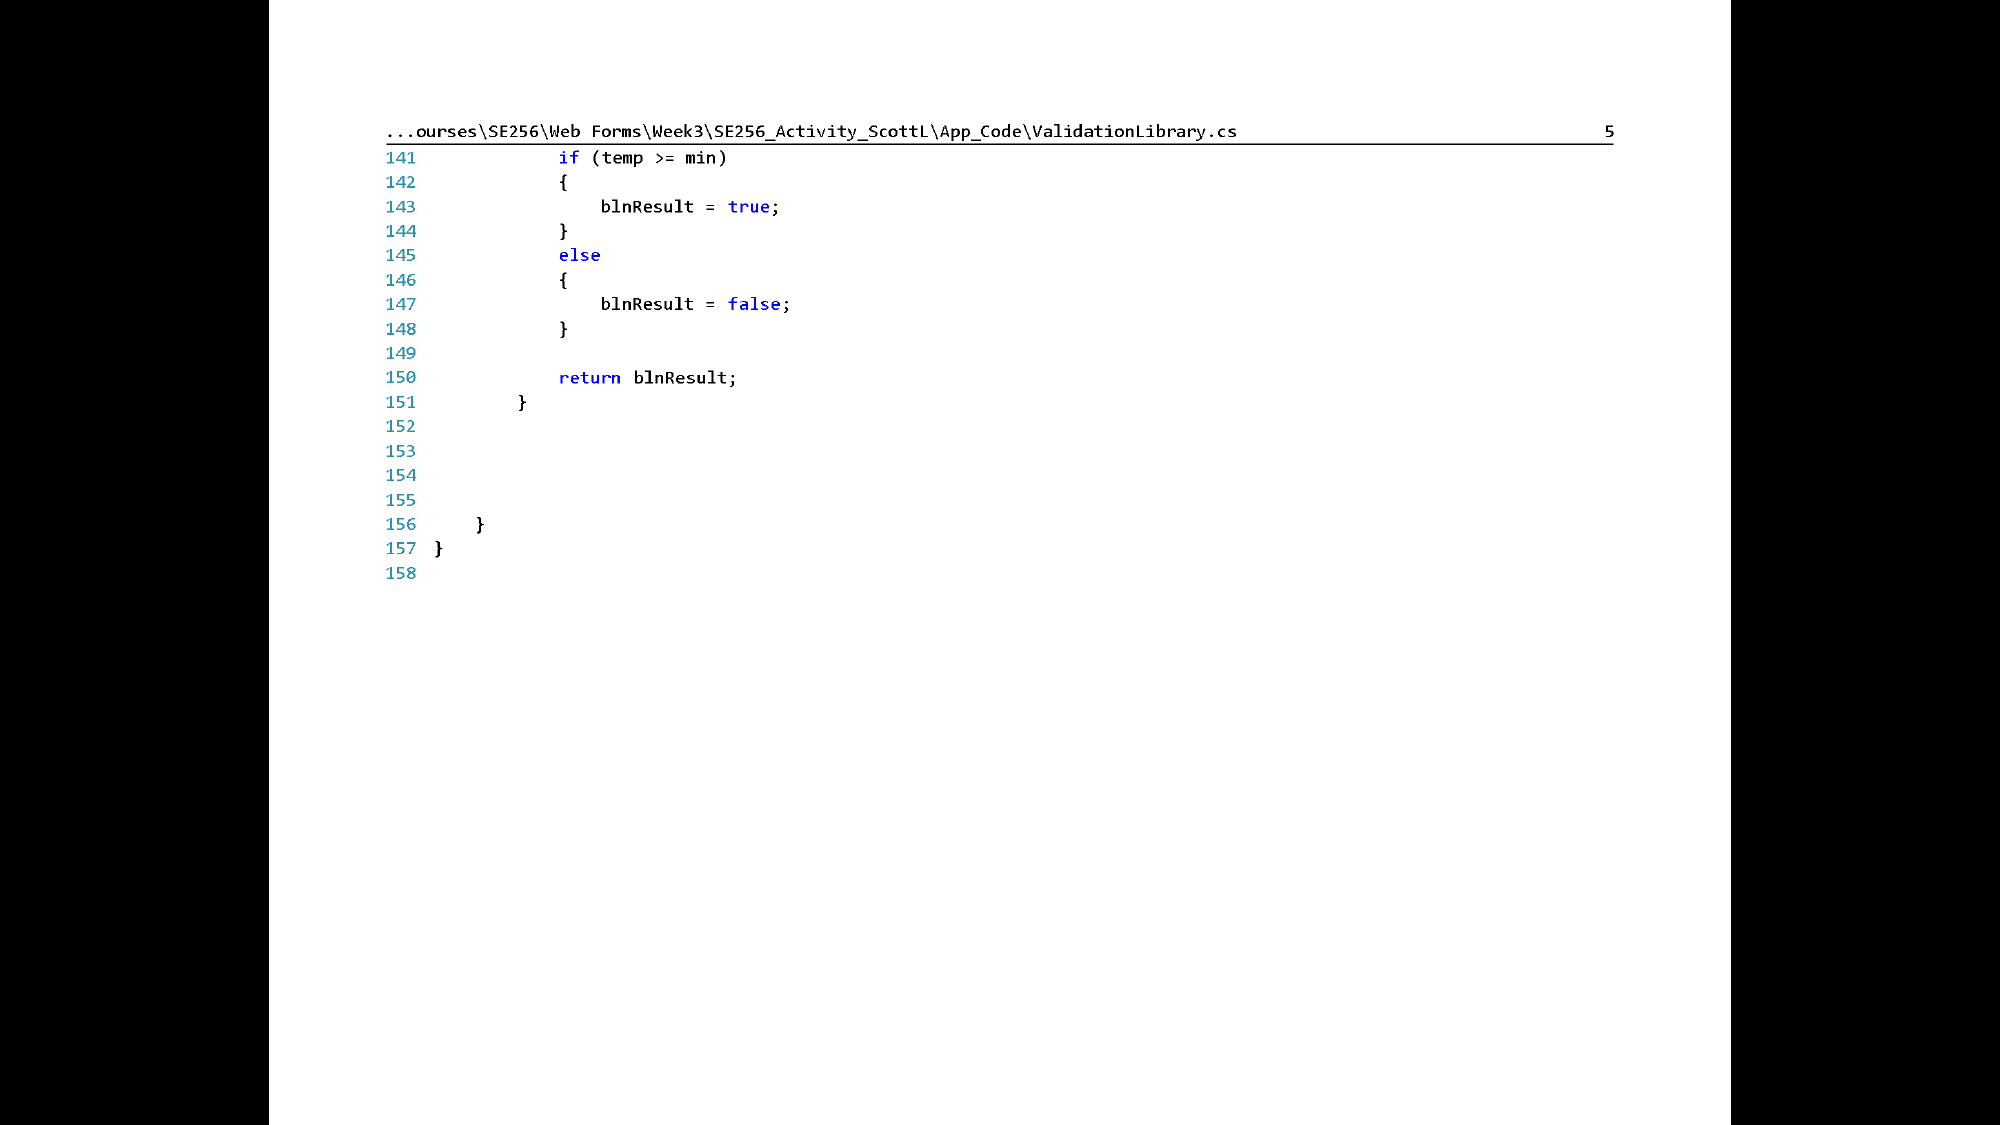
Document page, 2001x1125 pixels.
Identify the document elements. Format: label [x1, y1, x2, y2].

picture [269, 0, 1731, 1125]
